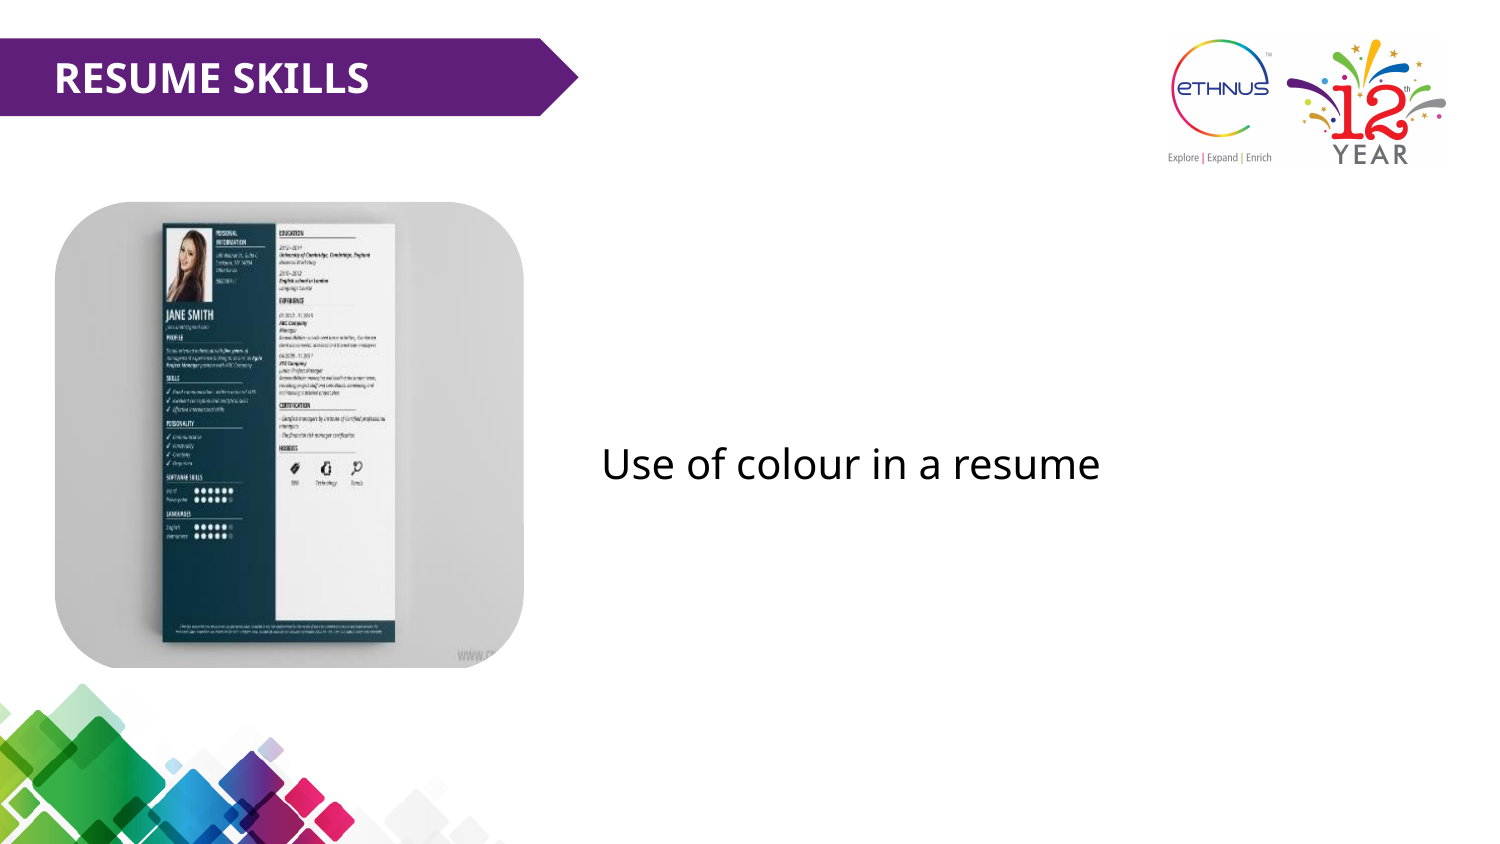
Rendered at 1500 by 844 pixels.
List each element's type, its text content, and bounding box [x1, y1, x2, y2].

text_box Use of colour in a resume [601, 237, 1469, 667]
text_box [518, 38, 579, 117]
text_box RESUME SKILLS [53, 38, 518, 117]
picture [1167, 38, 1447, 165]
picture [0, 201, 732, 844]
text_box [0, 38, 53, 117]
